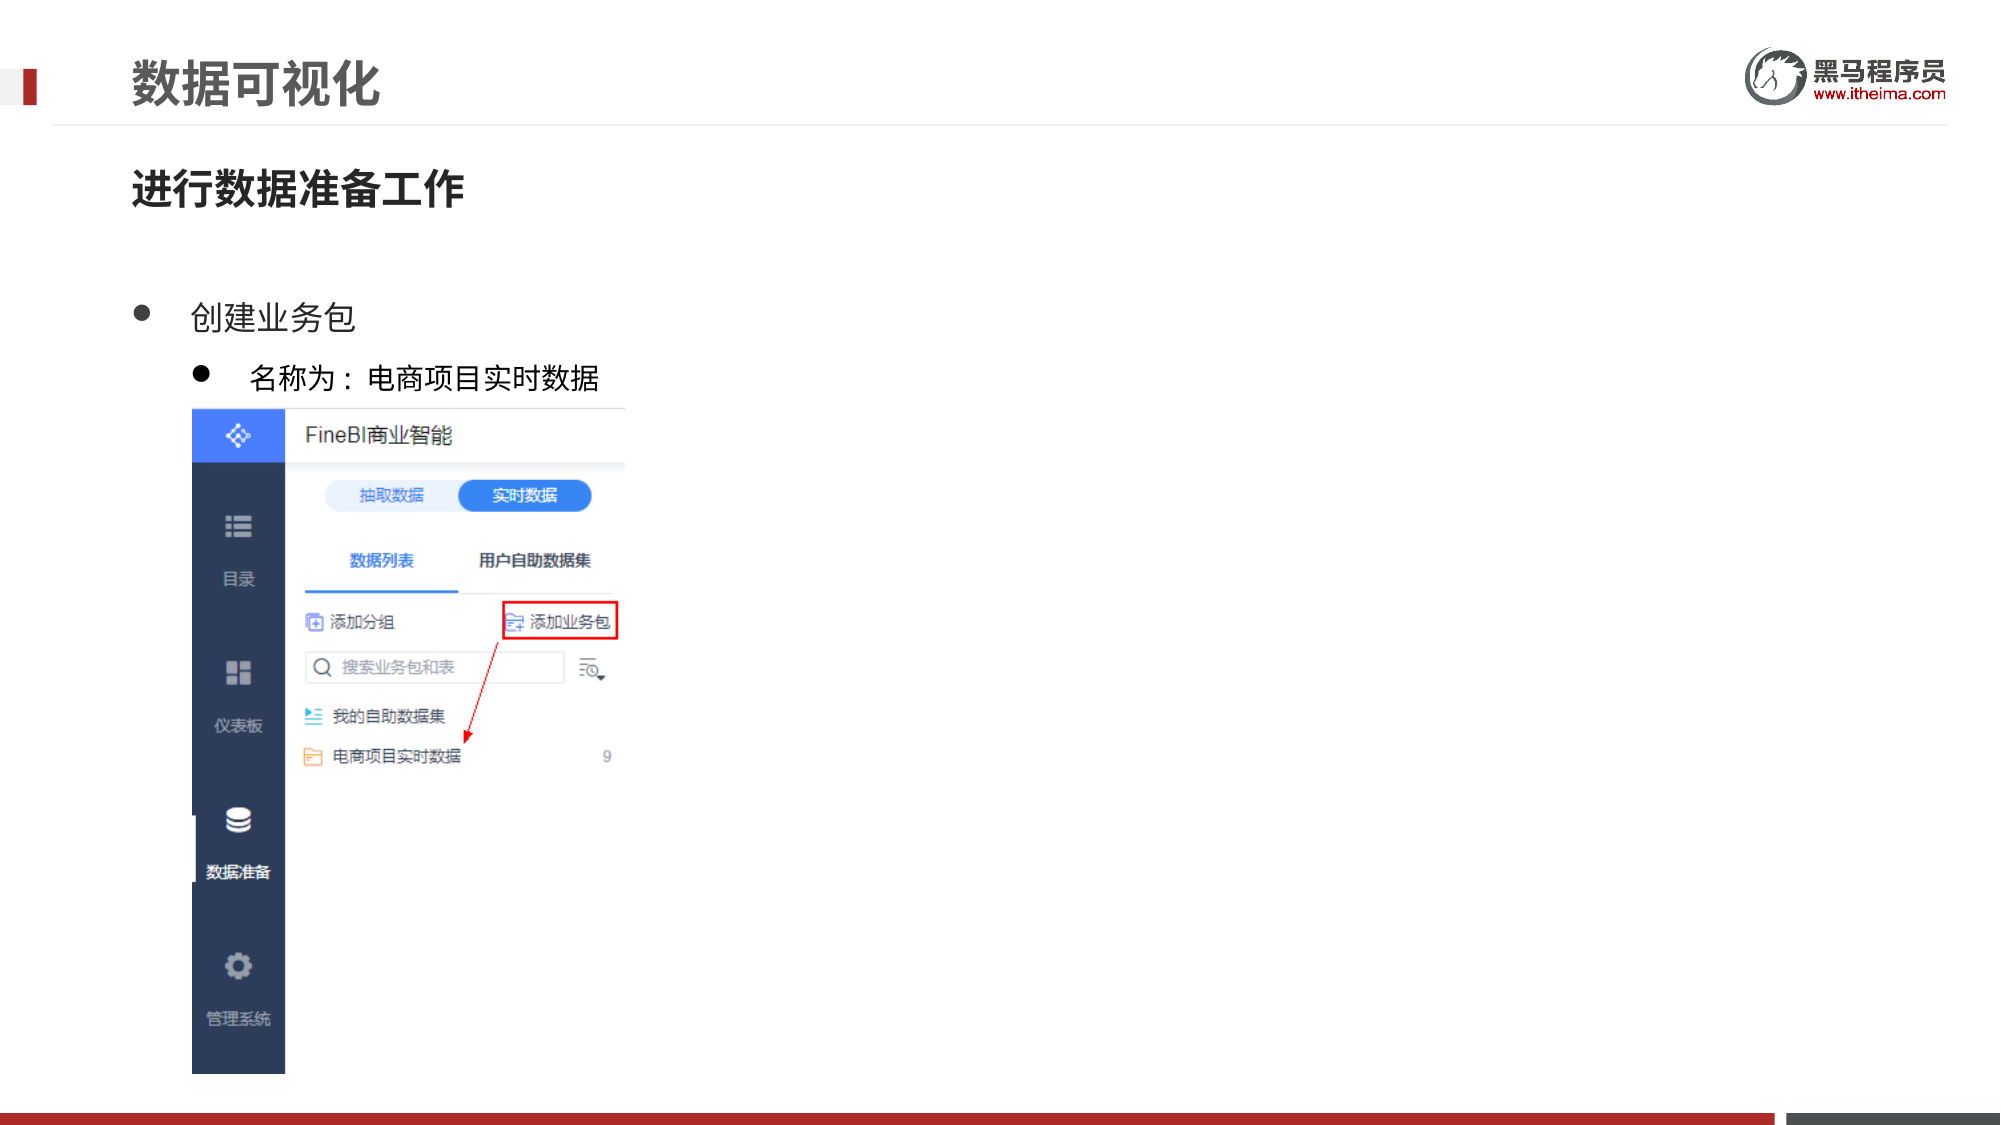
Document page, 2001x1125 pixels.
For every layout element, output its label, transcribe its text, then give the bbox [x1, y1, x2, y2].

picture [1744, 46, 1946, 106]
title 数据可视化 [116, 40, 1556, 125]
text_box 进行数据准备工作 [116, 145, 875, 231]
picture [192, 404, 625, 1074]
list 创建业务包 名称为: 电商项目实时数据 [116, 270, 1662, 699]
